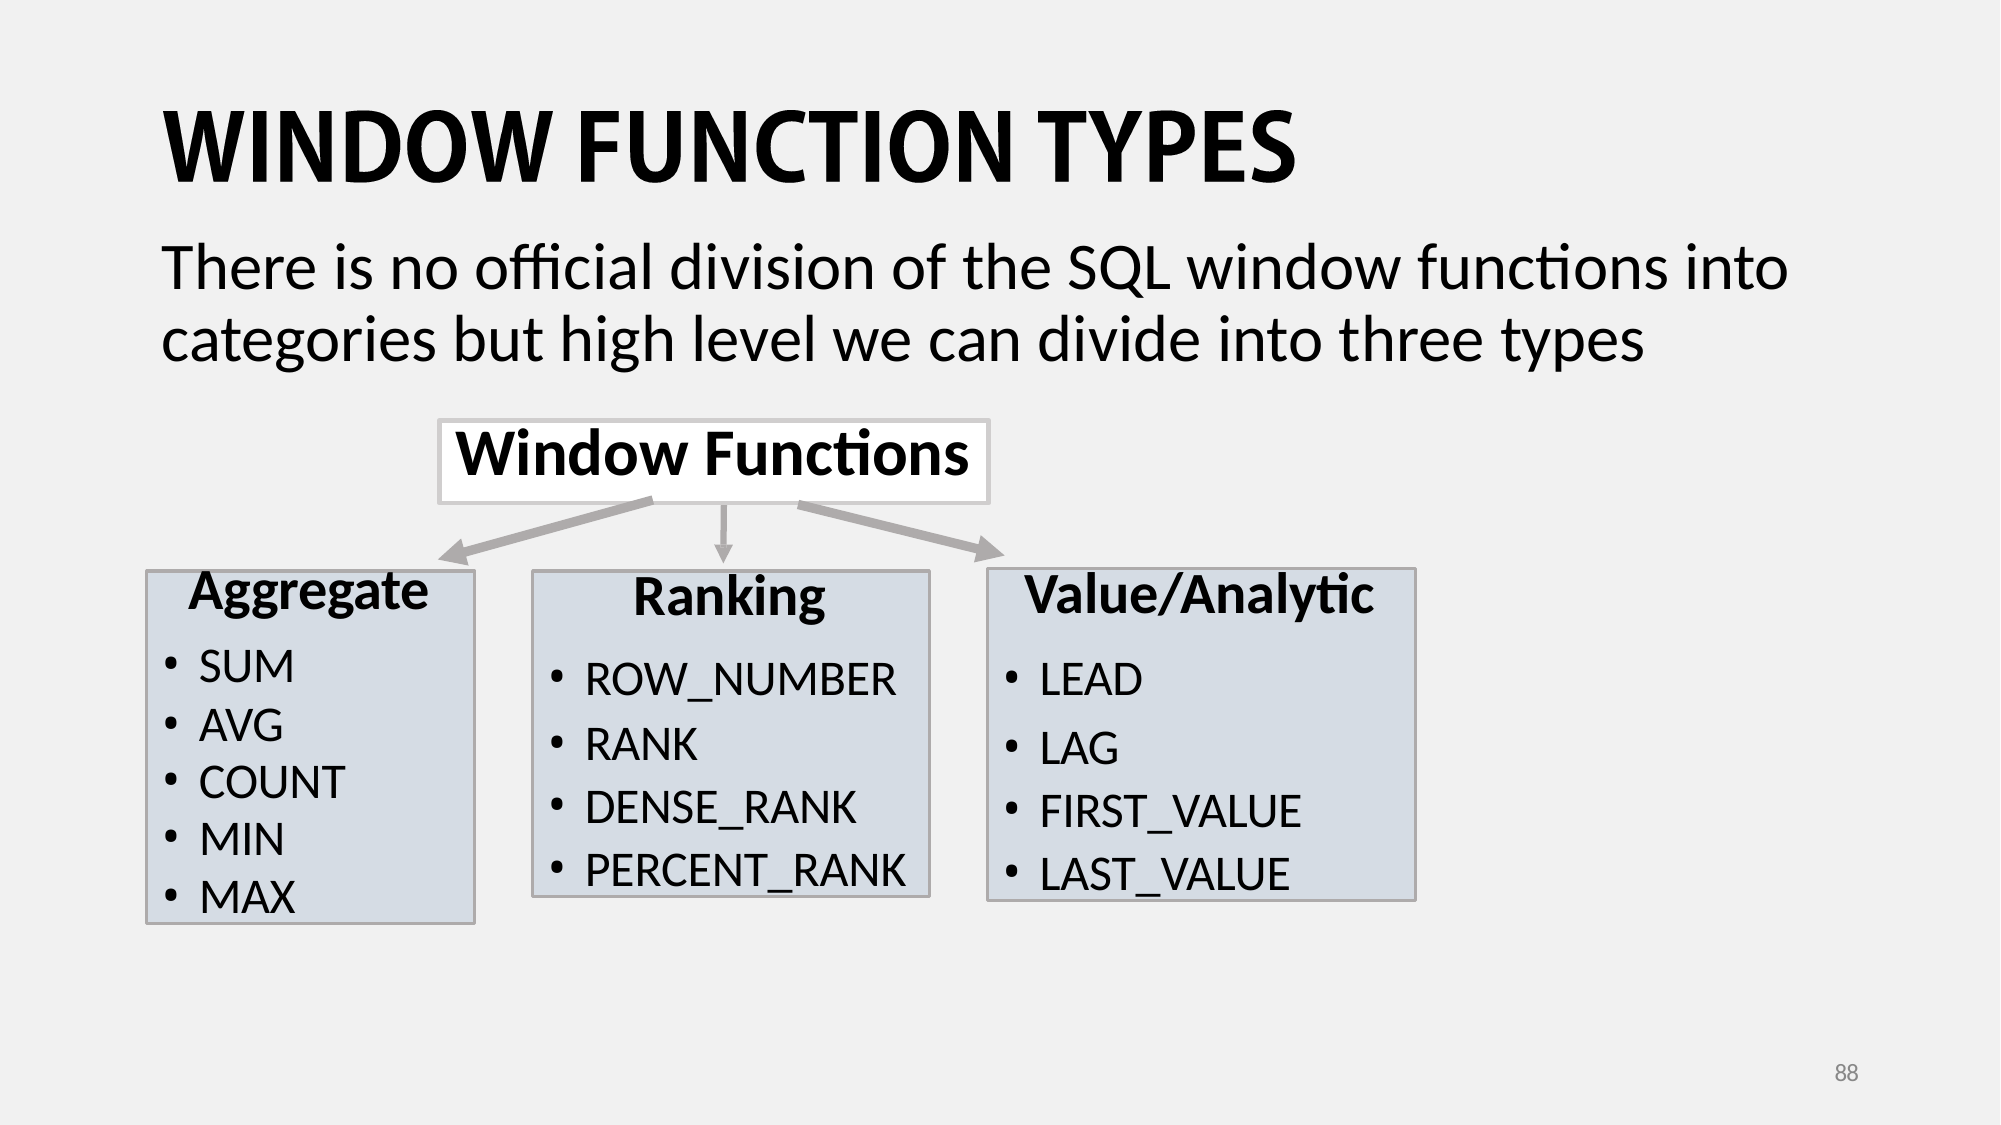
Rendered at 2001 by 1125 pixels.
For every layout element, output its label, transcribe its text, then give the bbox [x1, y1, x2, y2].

picture [161, 92, 1352, 209]
slide_number 88 [1802, 1060, 1875, 1088]
title There is no official division of the SQL window functions into categories but high level we can divide into three types [159, 219, 1797, 419]
text_box Value/Analytic LEAD LAG FIRST_VALUE LAST_VALUE [987, 568, 1416, 901]
text_box [437, 513, 624, 566]
text_box Aggregate SUM AVG COUNT MIN MAX [146, 571, 475, 924]
text_box Ranking ROW_NUMBER RANK DENSE_RANK PERCENT_RANK [532, 571, 930, 897]
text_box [436, 417, 992, 506]
text_box [714, 513, 733, 564]
text_box [813, 513, 1005, 563]
text_box Window Functions [453, 407, 975, 416]
